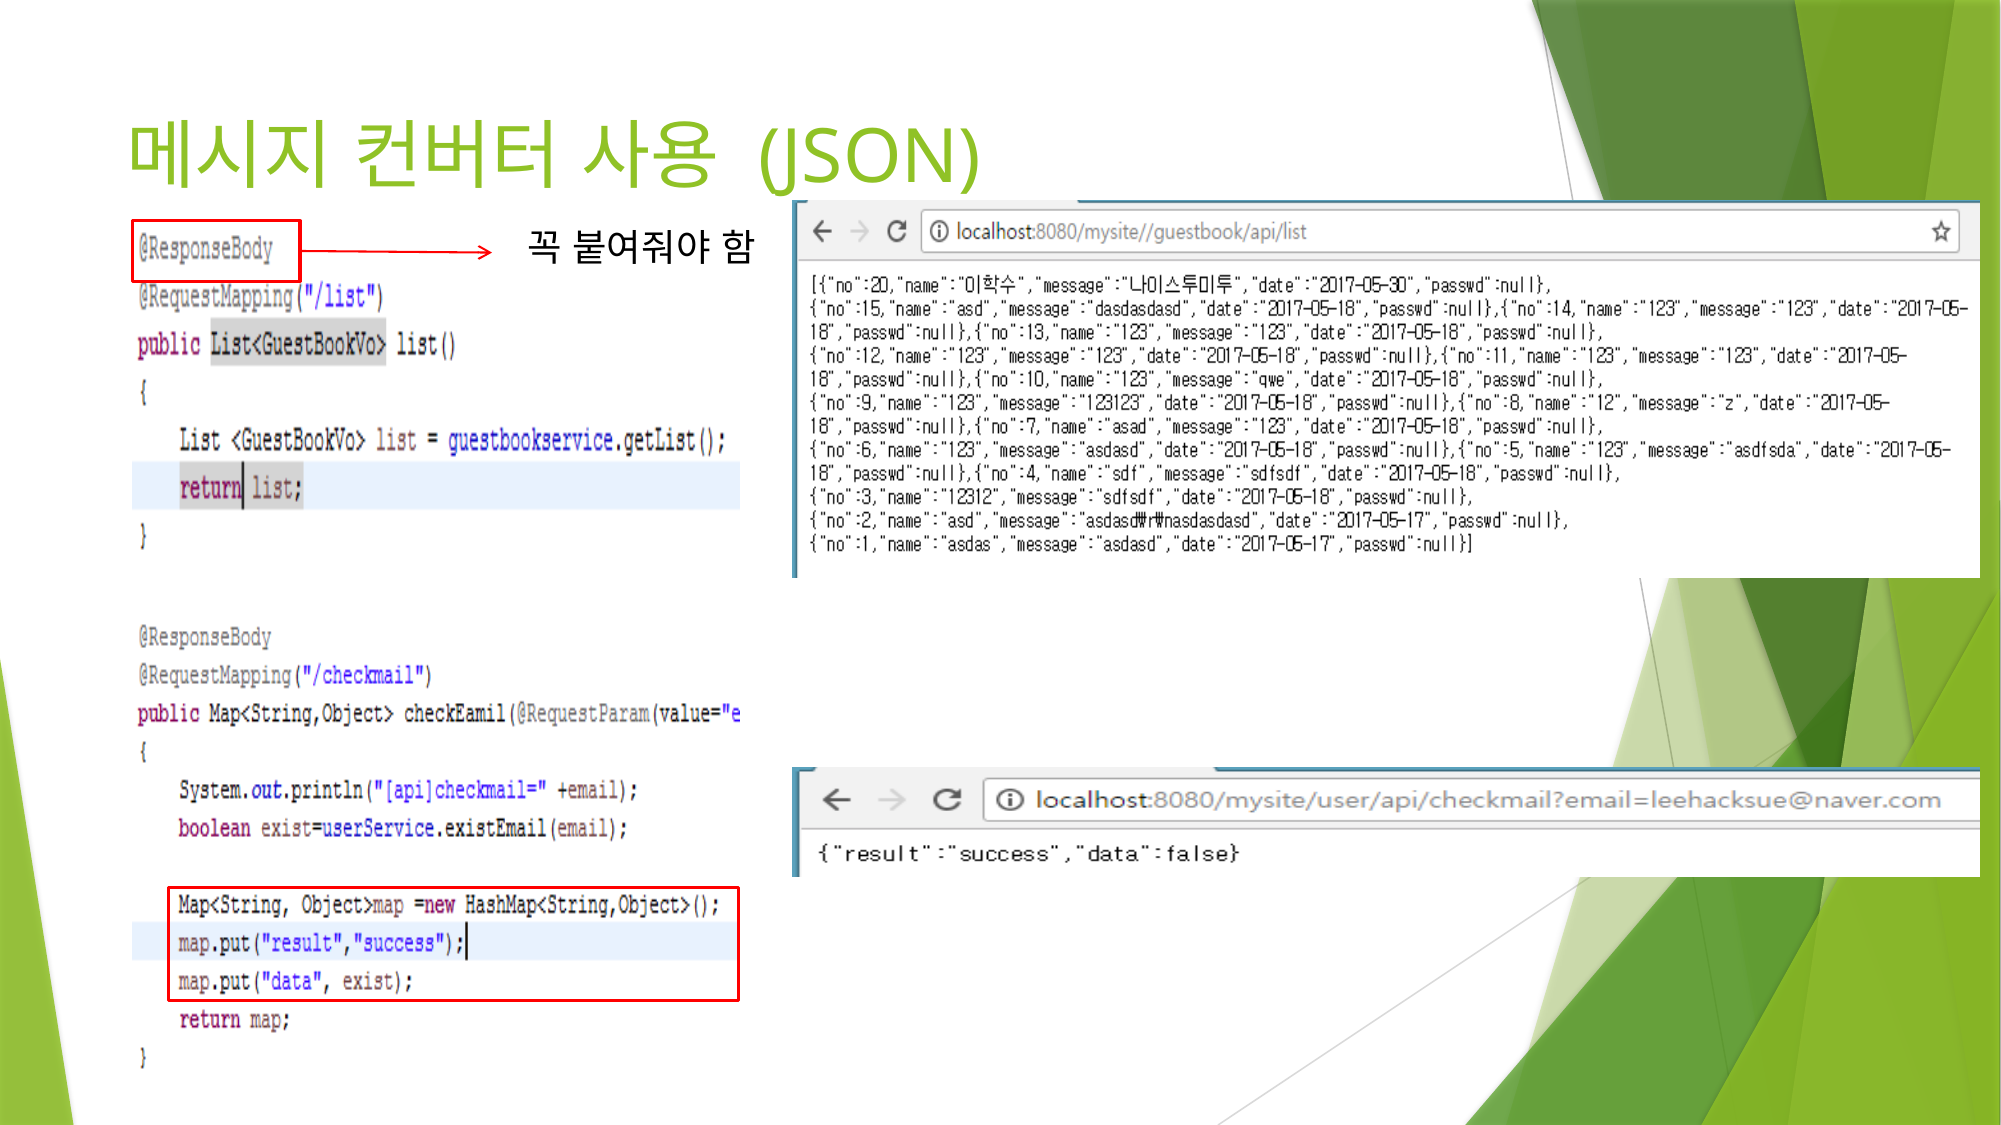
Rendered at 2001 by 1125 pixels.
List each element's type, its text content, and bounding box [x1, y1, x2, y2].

picture [791, 766, 1980, 877]
title 메시지 컨버터 사용 (JSON) [111, 99, 1522, 317]
text_box 꼭 붙여줘야 함 [512, 216, 786, 277]
picture [131, 612, 740, 1089]
picture [131, 220, 740, 579]
picture [791, 199, 1980, 579]
